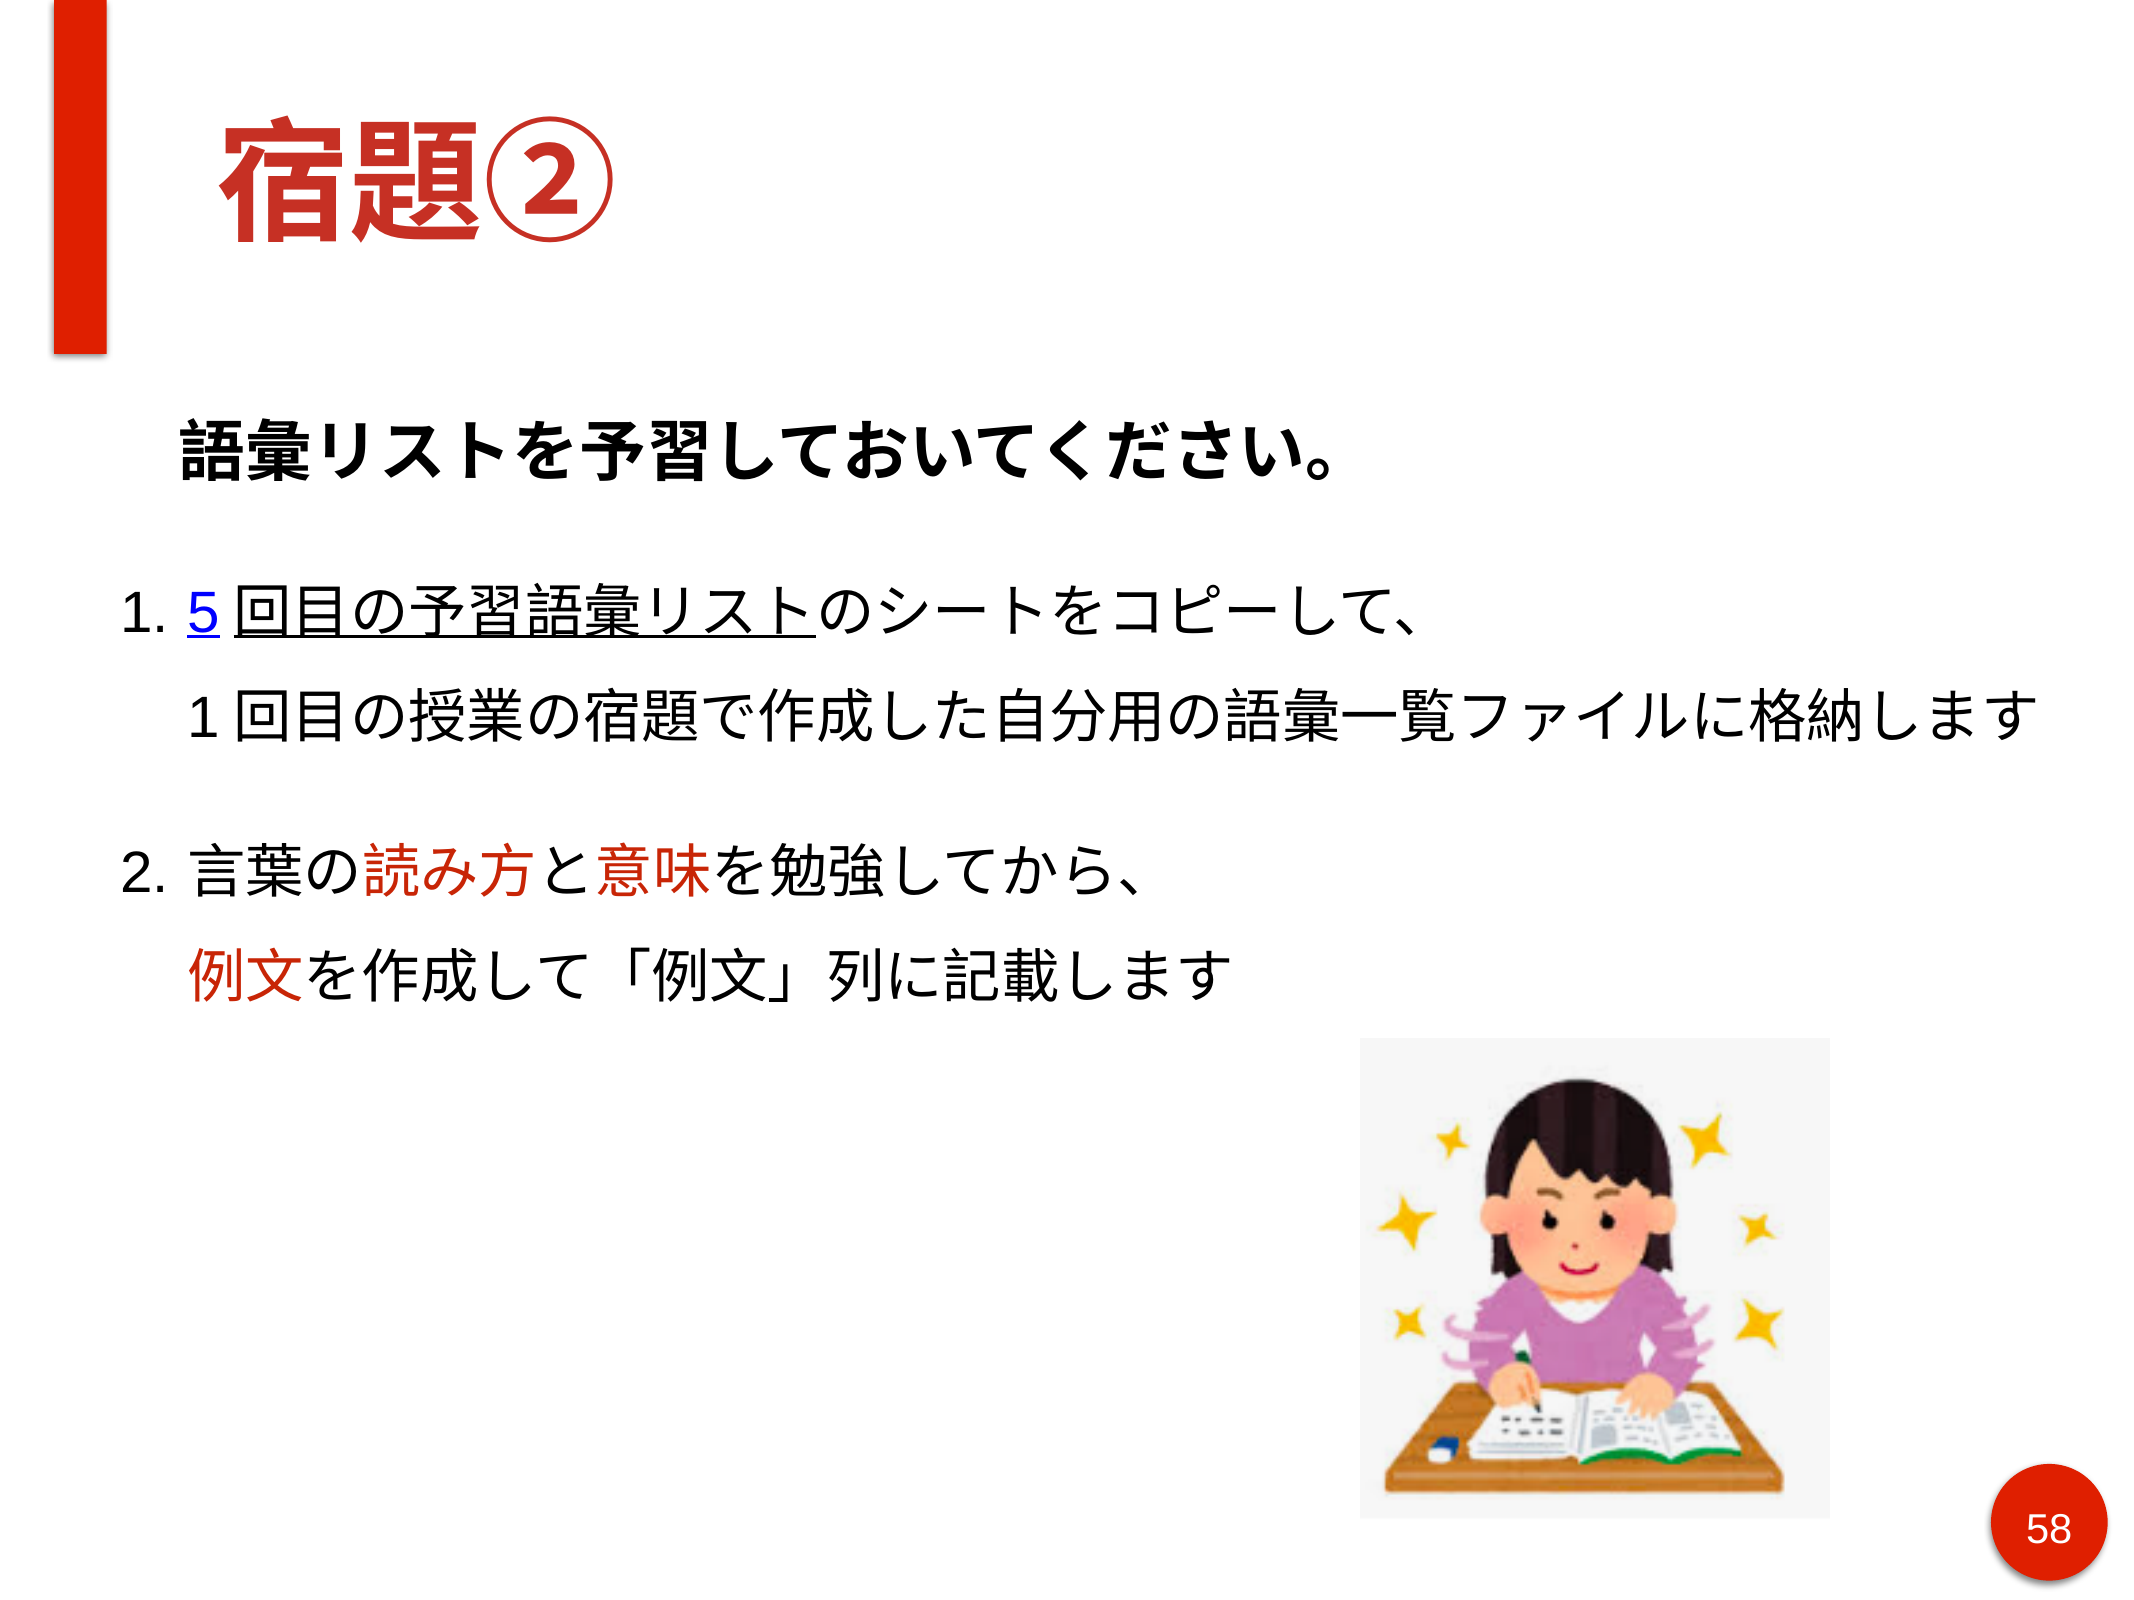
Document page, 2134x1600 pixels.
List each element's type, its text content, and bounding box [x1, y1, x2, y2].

slide_number 58 [2012, 1493, 2087, 1600]
title 宿題② [208, 0, 1973, 353]
text_box 語彙リストを予習しておいてください。 5回目の予習語彙リストのシートをコピーして、 1回目の授業の宿題で作成した自分用の語彙一覧ファイルに格納します 言葉の読み方と意味を勉強してから、 例文を作成して「例文」列に記載します [97, 353, 2110, 1129]
picture [1359, 1037, 1831, 1523]
